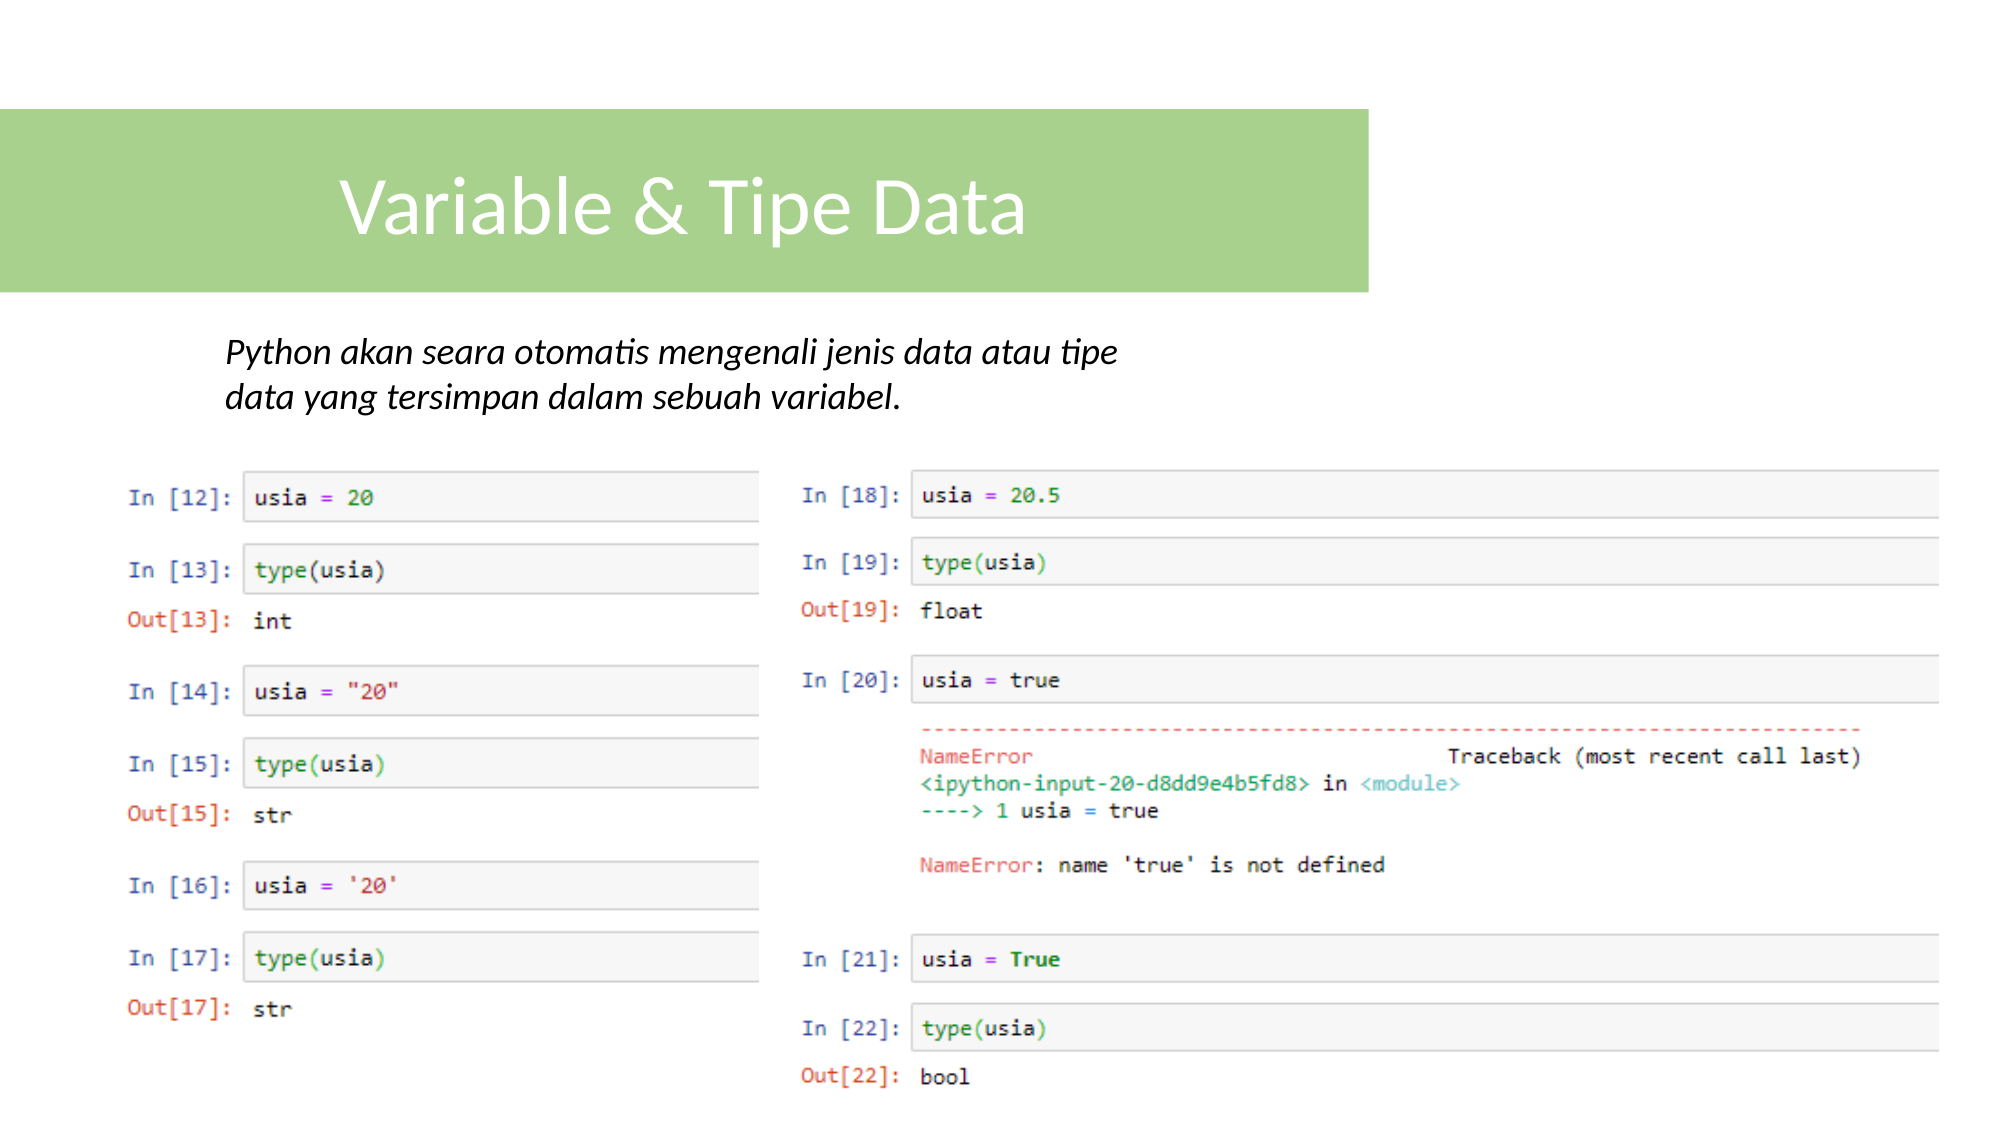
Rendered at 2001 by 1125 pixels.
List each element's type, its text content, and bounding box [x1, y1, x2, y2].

picture [93, 460, 759, 1040]
text_box Python akan seara otomatis mengenali jenis data atau tipe data yang tersimpan dalam sebuah variabel. [210, 319, 1211, 425]
text_box Variable & Tipe Data [0, 108, 1370, 293]
picture [799, 452, 1939, 1101]
